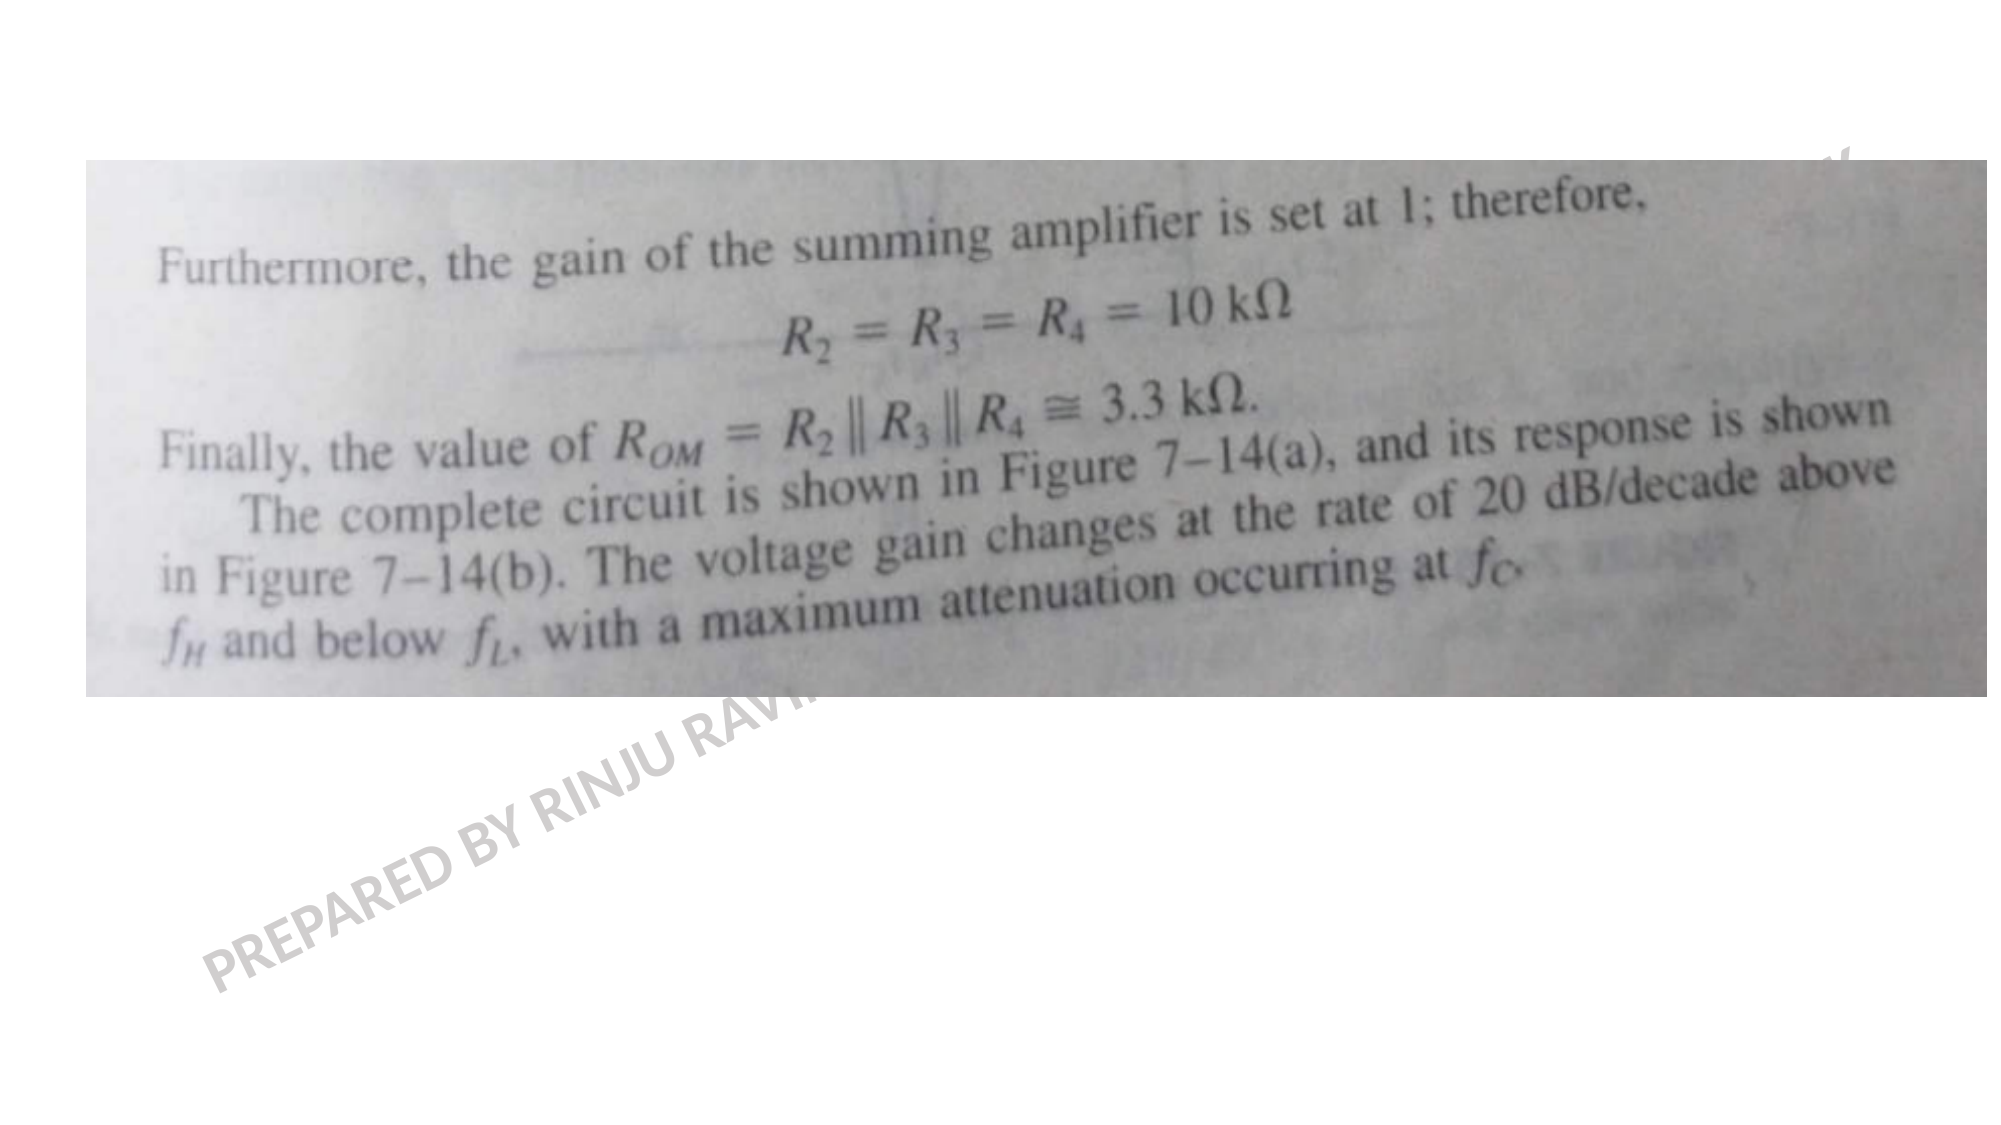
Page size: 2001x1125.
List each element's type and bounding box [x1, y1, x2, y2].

list [86, 160, 1987, 697]
